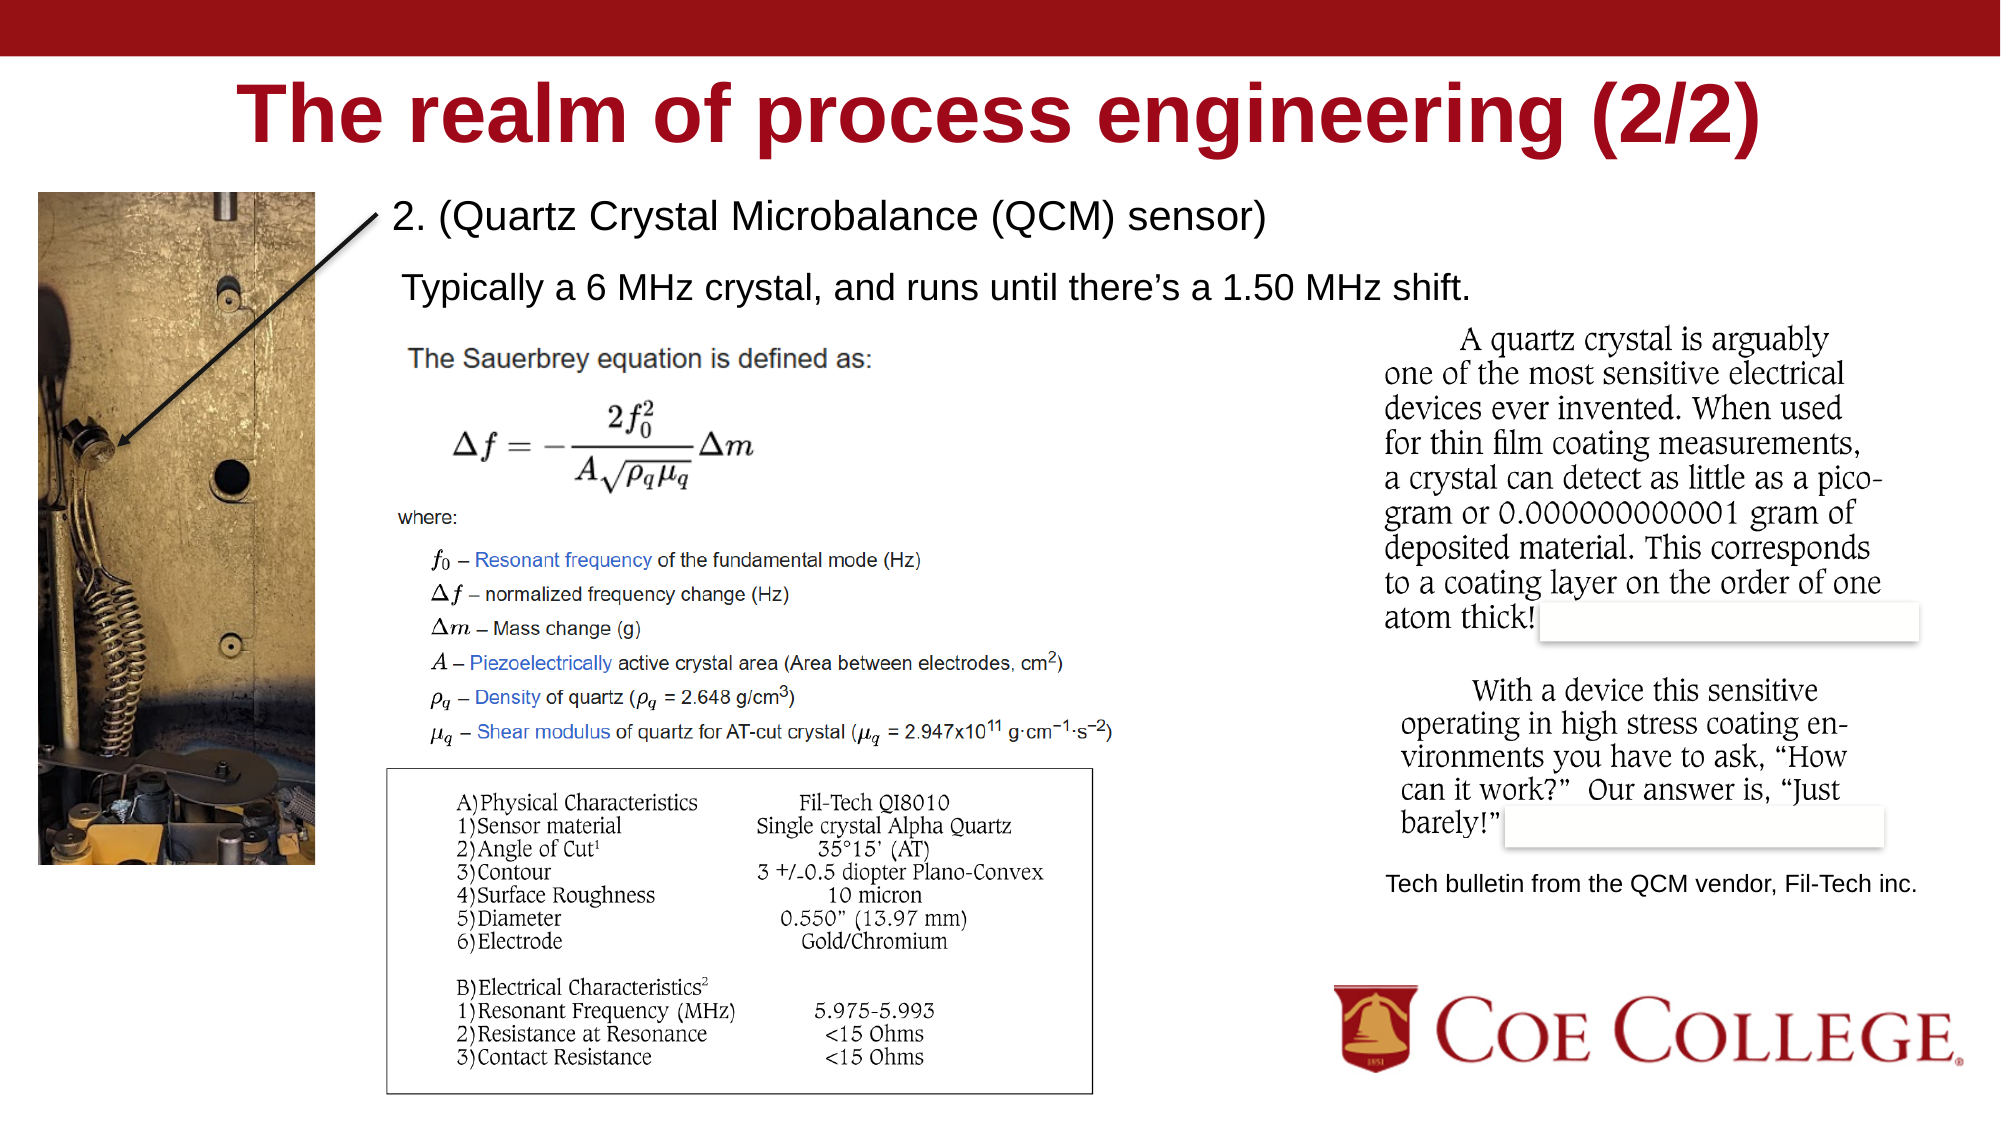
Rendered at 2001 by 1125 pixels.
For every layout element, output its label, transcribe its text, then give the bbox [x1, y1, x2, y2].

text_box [117, 213, 378, 448]
text_box 2. (Quartz Crystal Microbalance (QCM) sensor) [377, 181, 1378, 247]
text_box Typically a 6 MHz crystal, and runs until there’s a 1.50 MHz shift. [386, 256, 1605, 316]
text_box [1370, 316, 1920, 848]
picture [0, 0, 2001, 1125]
text_box Tech bulletin from the QCM vendor, Fil-Tech inc. [1370, 859, 1949, 905]
title The realm of process engineering (2/2) [99, 15, 1900, 204]
